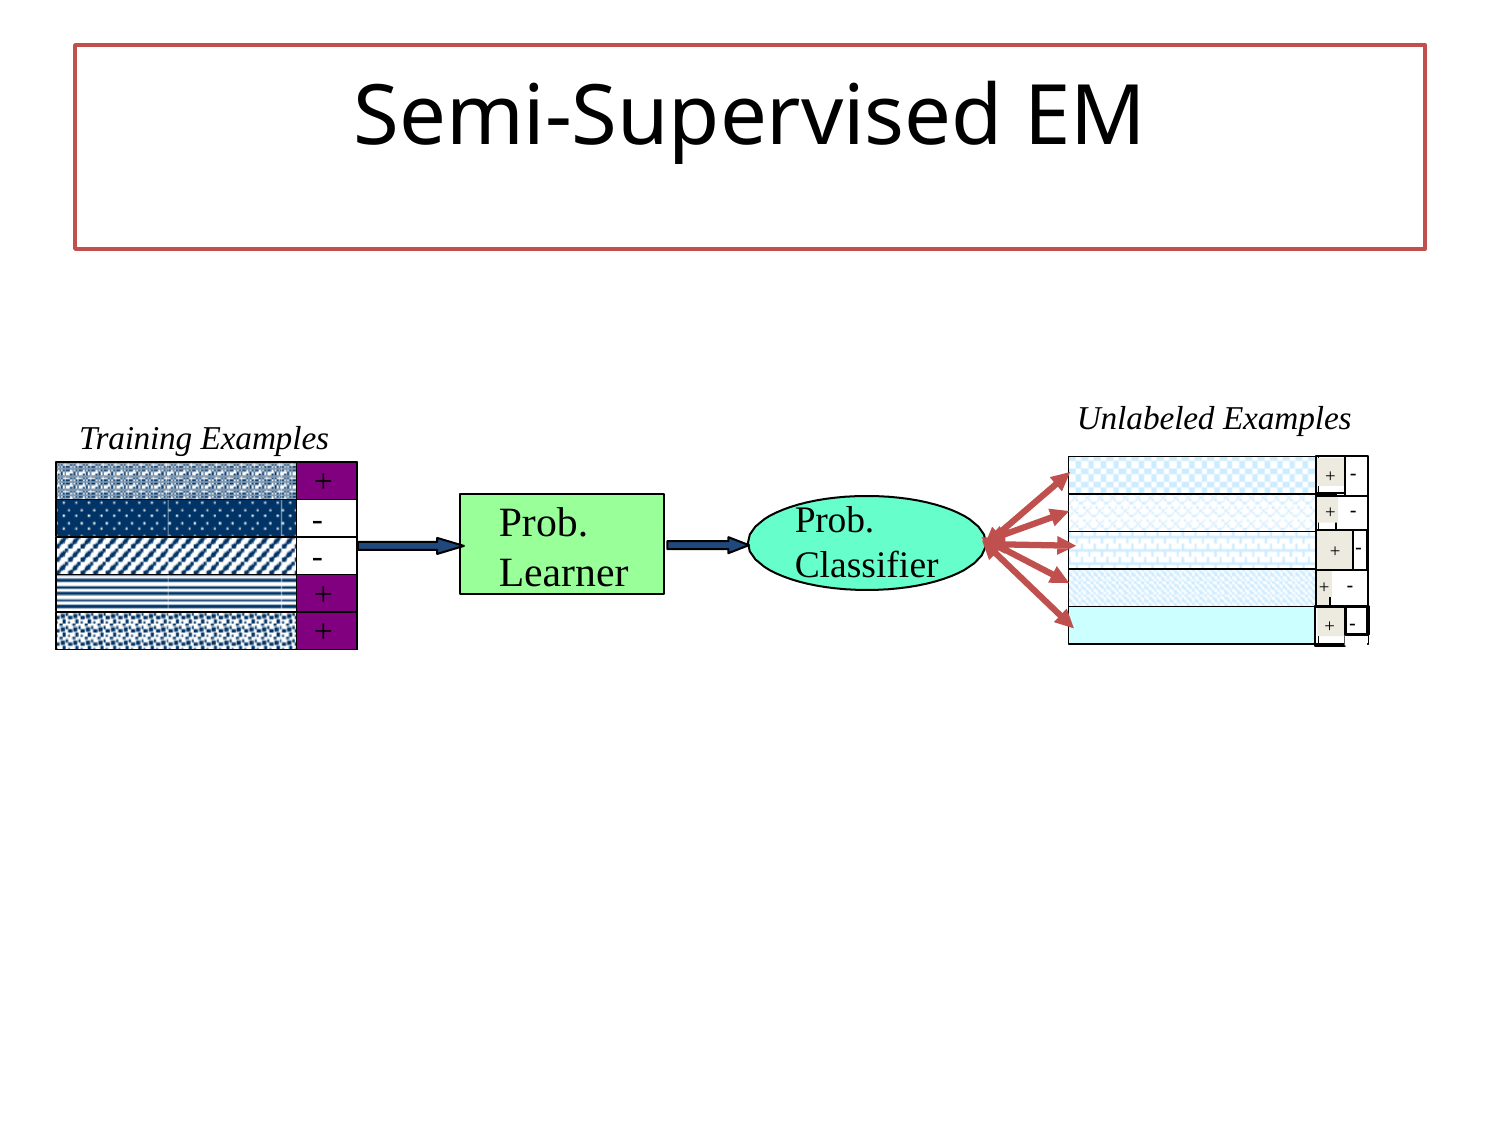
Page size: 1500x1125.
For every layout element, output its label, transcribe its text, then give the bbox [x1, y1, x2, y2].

title Semi-Supervised EM [75, 45, 1426, 249]
text_box Prob. Learner [460, 493, 660, 595]
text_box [1314, 454, 1370, 498]
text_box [54, 460, 358, 651]
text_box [746, 455, 1312, 470]
text_box Training Examples [77, 414, 334, 456]
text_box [665, 471, 1370, 629]
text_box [1314, 528, 1355, 572]
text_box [1355, 528, 1369, 572]
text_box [746, 638, 1309, 646]
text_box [1315, 577, 1370, 606]
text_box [356, 536, 466, 556]
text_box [1314, 604, 1368, 648]
text_box Unlabeled Examples [1074, 394, 1356, 437]
